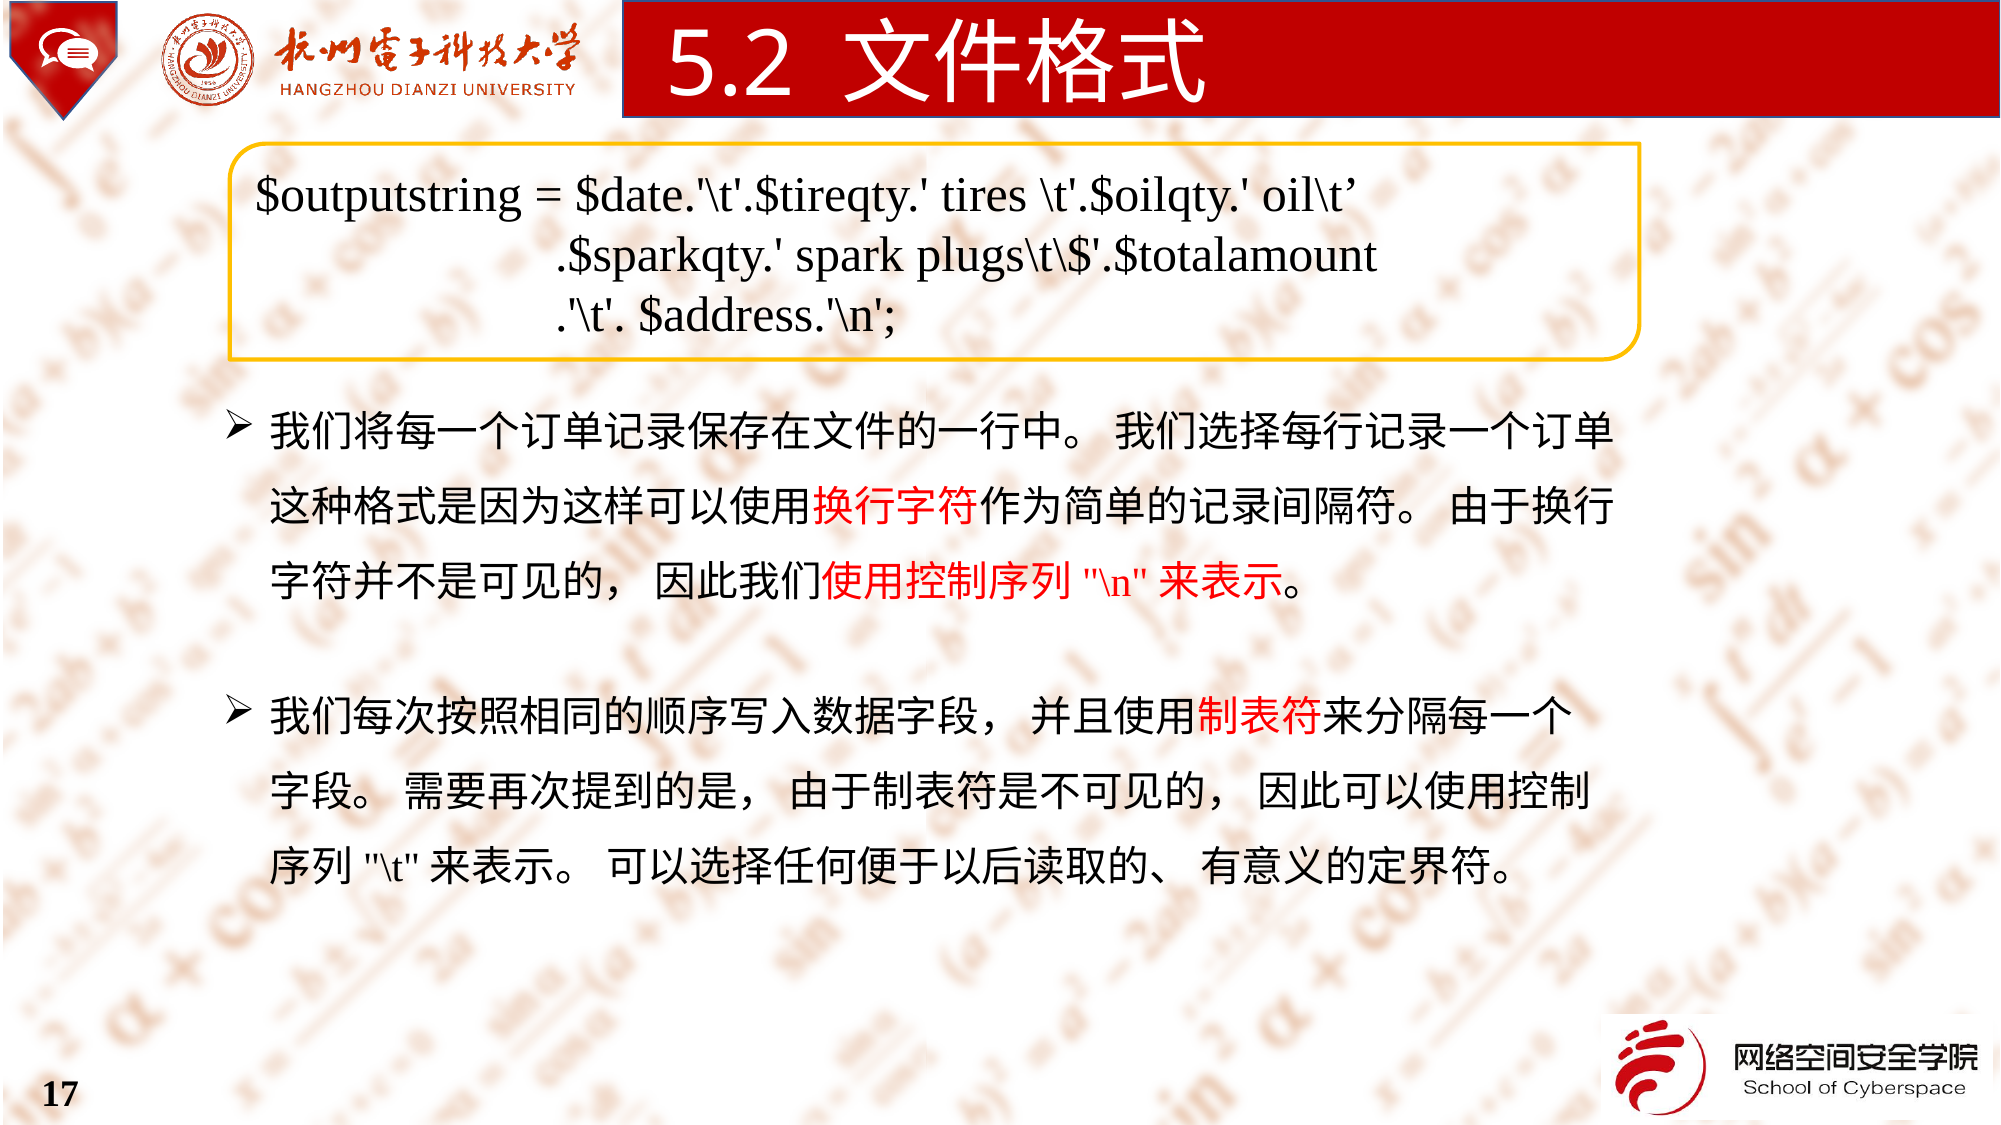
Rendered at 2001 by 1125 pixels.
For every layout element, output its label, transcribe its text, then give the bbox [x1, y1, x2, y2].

text_box 我们将每一个订单记录保存在文件的一行中。 我们选择每行记录一个订单这种格式是因为这样可以使用换行字符作为简单的记录间隔符。 由于换行字符并不是可见的， 因此我们使用控制序列"\n"来表示。 [208, 371, 1640, 612]
text_box 我们每次按照相同的顺序写入数据字段， 并且使用制表符来分隔每一个字段。 需要再次提到的是， 由于制表符是不可见的， 因此可以使用控制序列"\t"来表示。 可以选择任何便于以后读取的、 有意义的定界符。 [207, 657, 1618, 897]
text_box $outputstring = $date.'\t'.$tireqty.' tires \t'.$oilqty.' oil\t’ .$sparkqty.' spark plugs\t\$'.$totalamount .'\t'. $address.'\n'; [229, 143, 1640, 360]
text_box 5.2 文件格式 [650, 19, 1976, 98]
picture [155, 10, 591, 108]
slide_number 17 [26, 1061, 477, 1122]
picture [1601, 1014, 1993, 1120]
